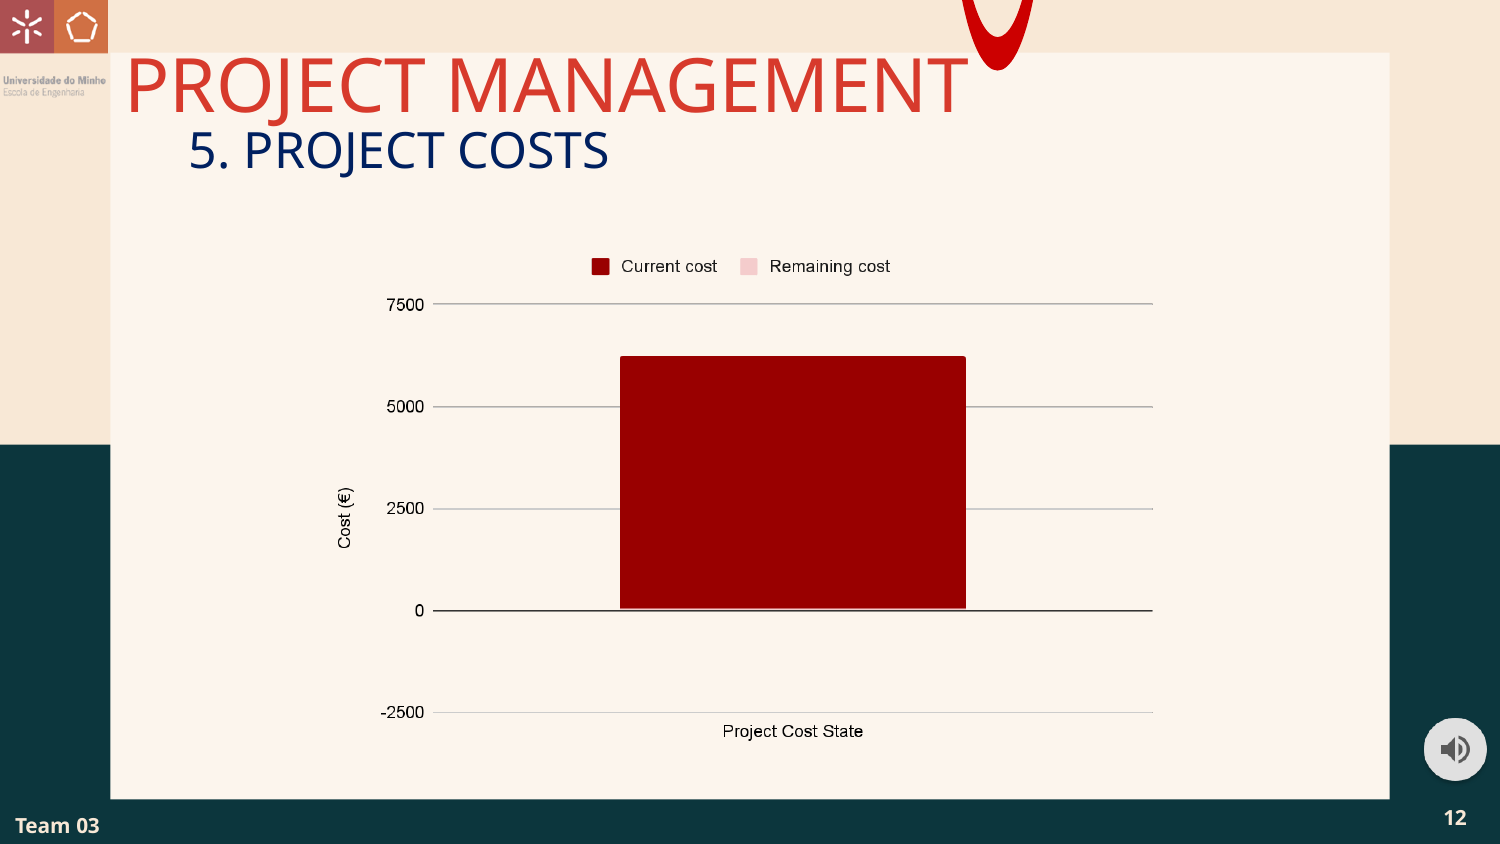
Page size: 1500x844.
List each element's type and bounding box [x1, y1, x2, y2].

picture [307, 229, 1179, 768]
picture [0, 0, 109, 98]
text_box [0, 0, 1500, 844]
picture [1417, 711, 1493, 787]
